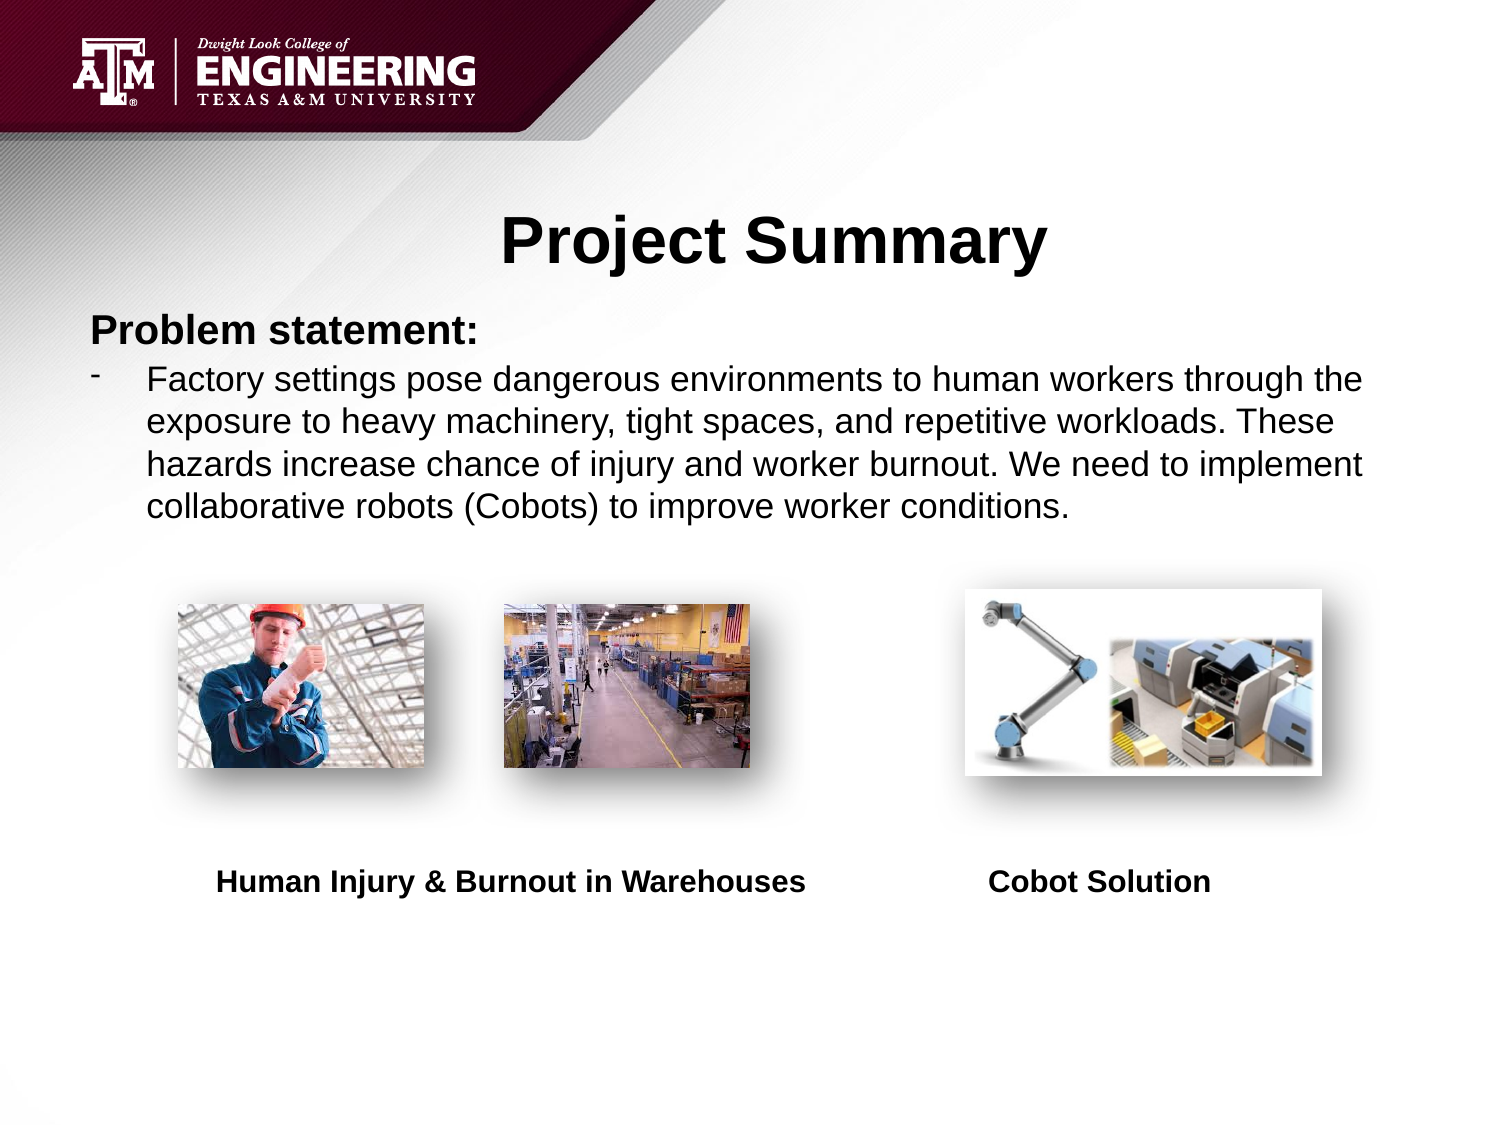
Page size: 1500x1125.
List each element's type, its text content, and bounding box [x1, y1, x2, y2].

list Problem statement: Factory settings pose dangerous environments to human workers through the exposure to heavy machinery, tight spaces, and repetitive workloads. These hazards increase chance of injury and worker burnout. We need to implement collaborative robots (Cobots) to improve worker conditions. [75, 280, 1425, 1042]
text_box Human Injury & Burnout in Warehouses [200, 853, 825, 906]
text_box Cobot Solution [973, 853, 1241, 906]
picture [0, 0, 1500, 1125]
title Project Summary [99, 171, 1450, 304]
